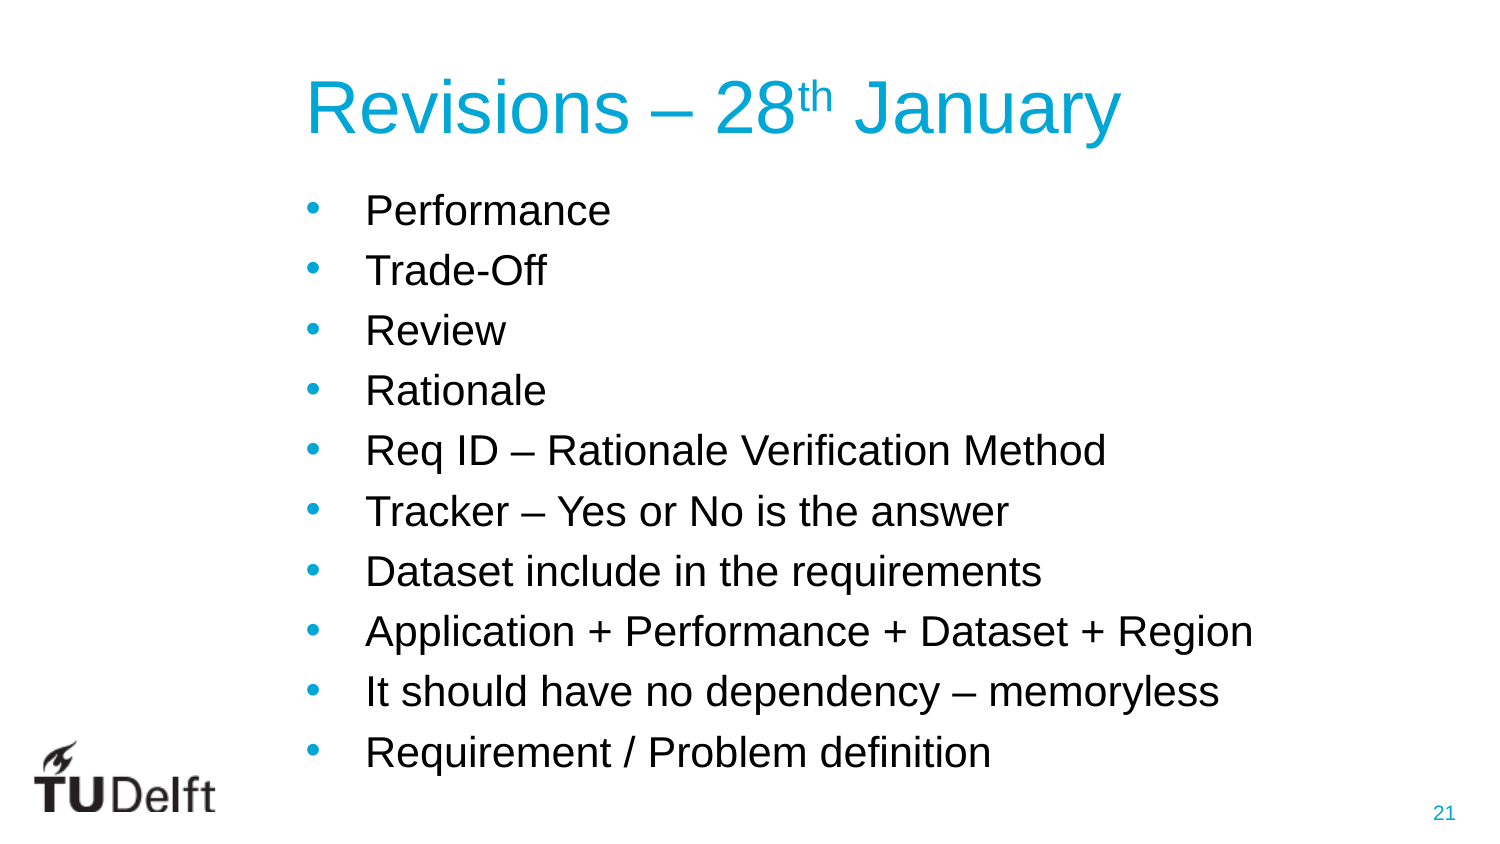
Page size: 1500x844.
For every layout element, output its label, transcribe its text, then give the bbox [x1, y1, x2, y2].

list Performance Trade-Off Review Rationale Req ID – Rationale Verification Method Tracker – Yes or No is the answer Dataset include in the requirements Application + Performance + Dataset + Region It should have no dependency – memoryless Requirement / Problem definition [290, 174, 1285, 790]
title Revisions – 28th January [290, 33, 1454, 175]
